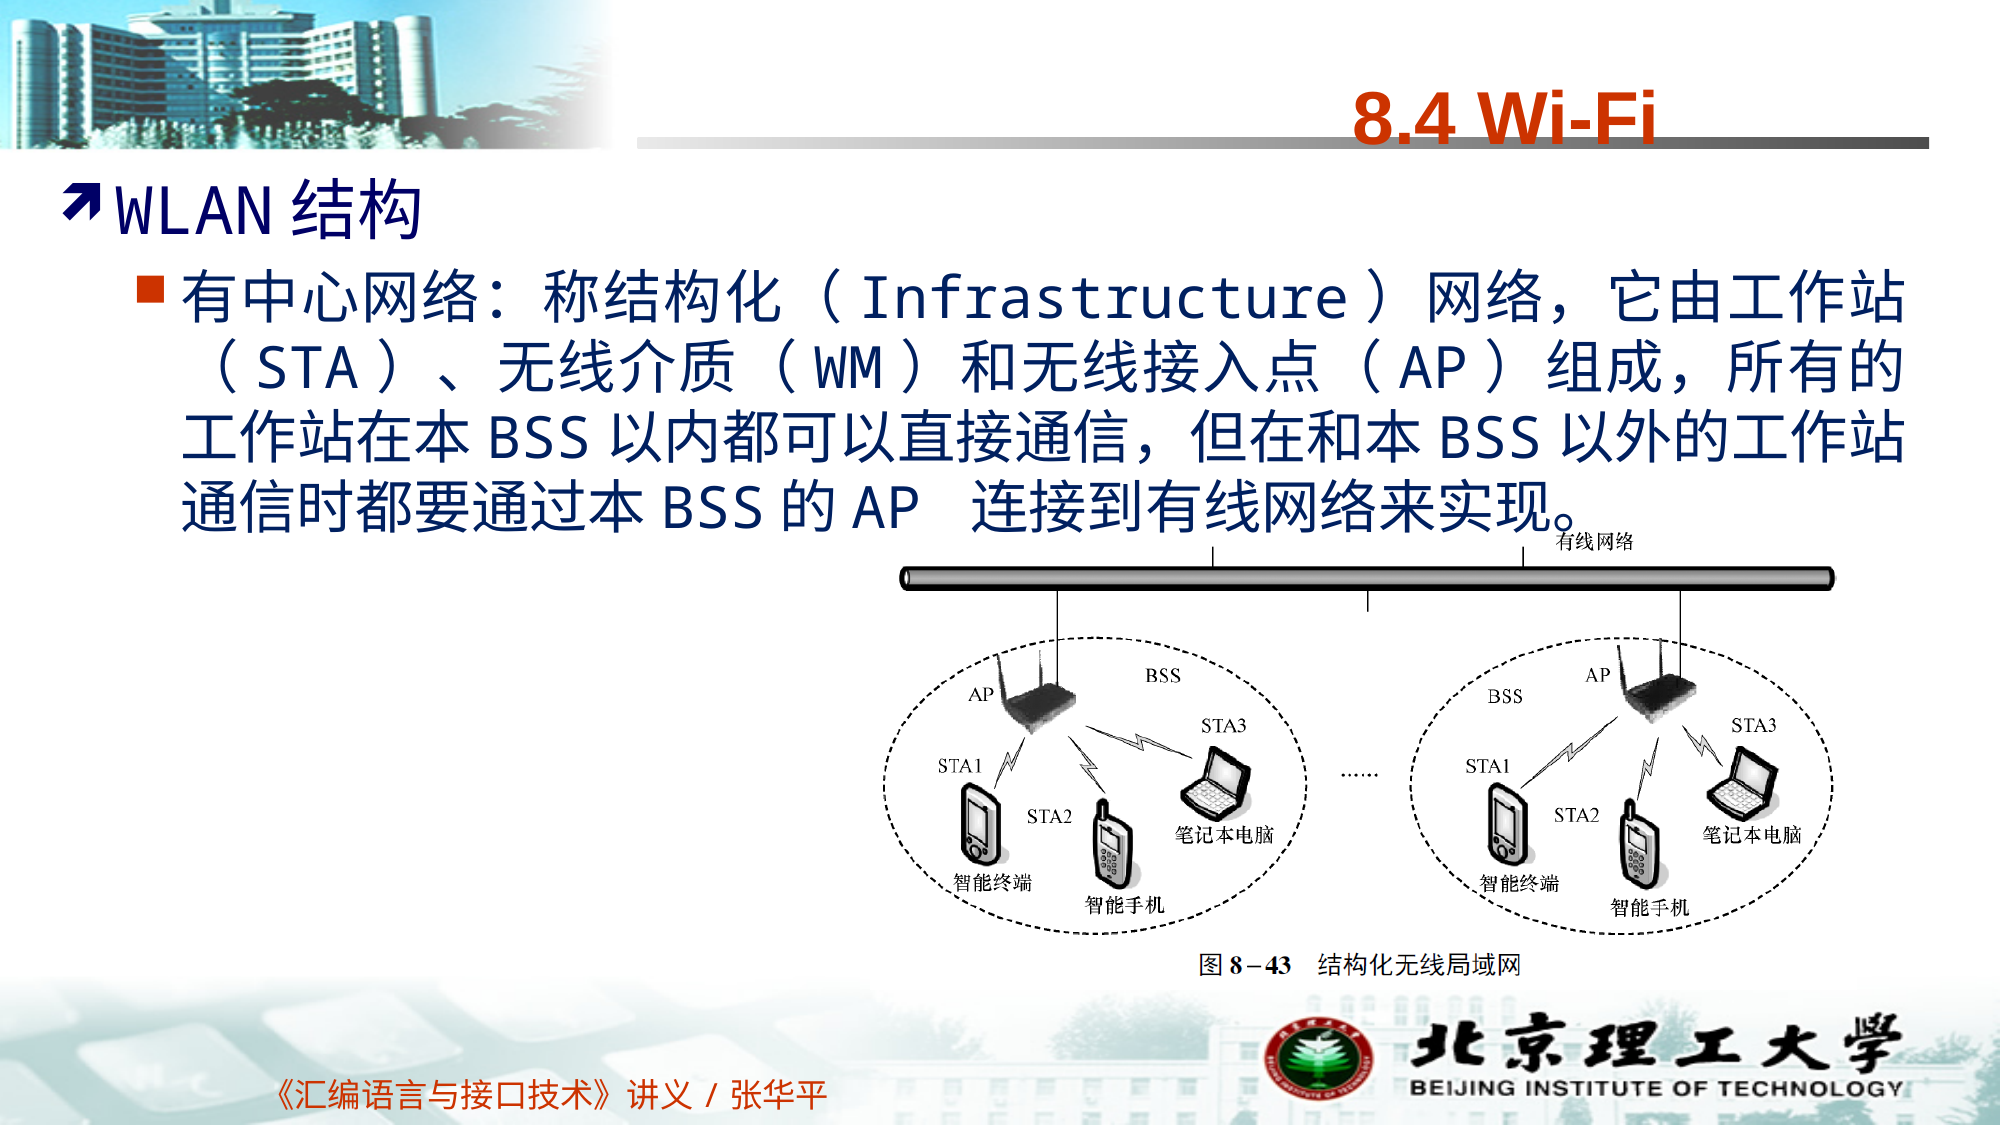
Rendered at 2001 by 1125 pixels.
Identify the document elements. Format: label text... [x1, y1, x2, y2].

list WLAN结构 有中心网络：称结构化（Infrastructure）网络，它由工作站（STA）、无线介质（WM）和无线接入点（AP）组成，所有的工作站在本BSS以内都可以直接通信，但在和本BSS以外的工作站通信时都要通过本BSS的AP 连接到有线网络来实现。 [43, 160, 1922, 951]
picture [0, 0, 2000, 1125]
title 8.4 Wi-Fi [409, 45, 1675, 160]
